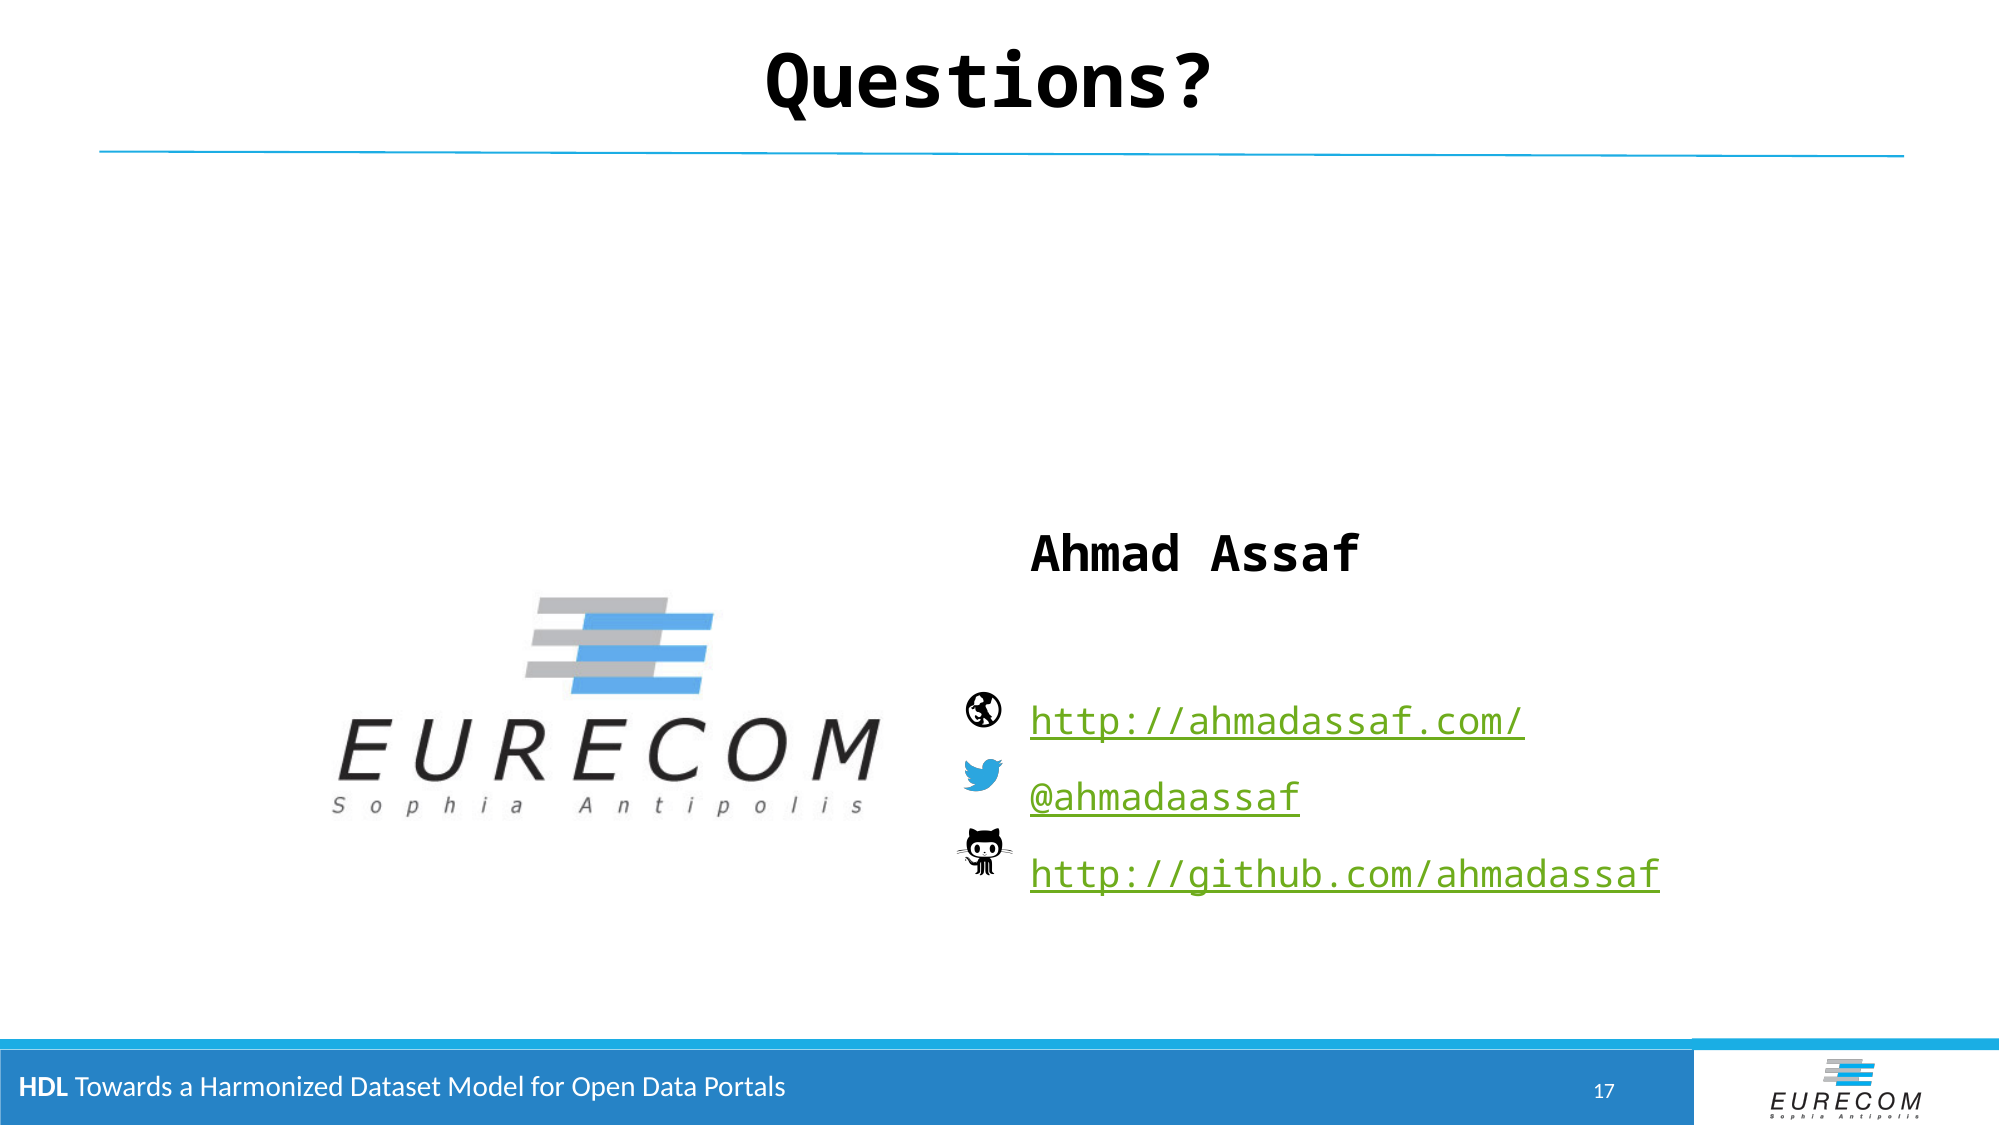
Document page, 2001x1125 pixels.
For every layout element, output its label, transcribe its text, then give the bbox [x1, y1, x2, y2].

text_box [301, 513, 1678, 886]
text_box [98, 151, 1905, 157]
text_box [0, 1036, 2000, 1125]
text_box Questions? [243, 25, 1737, 130]
